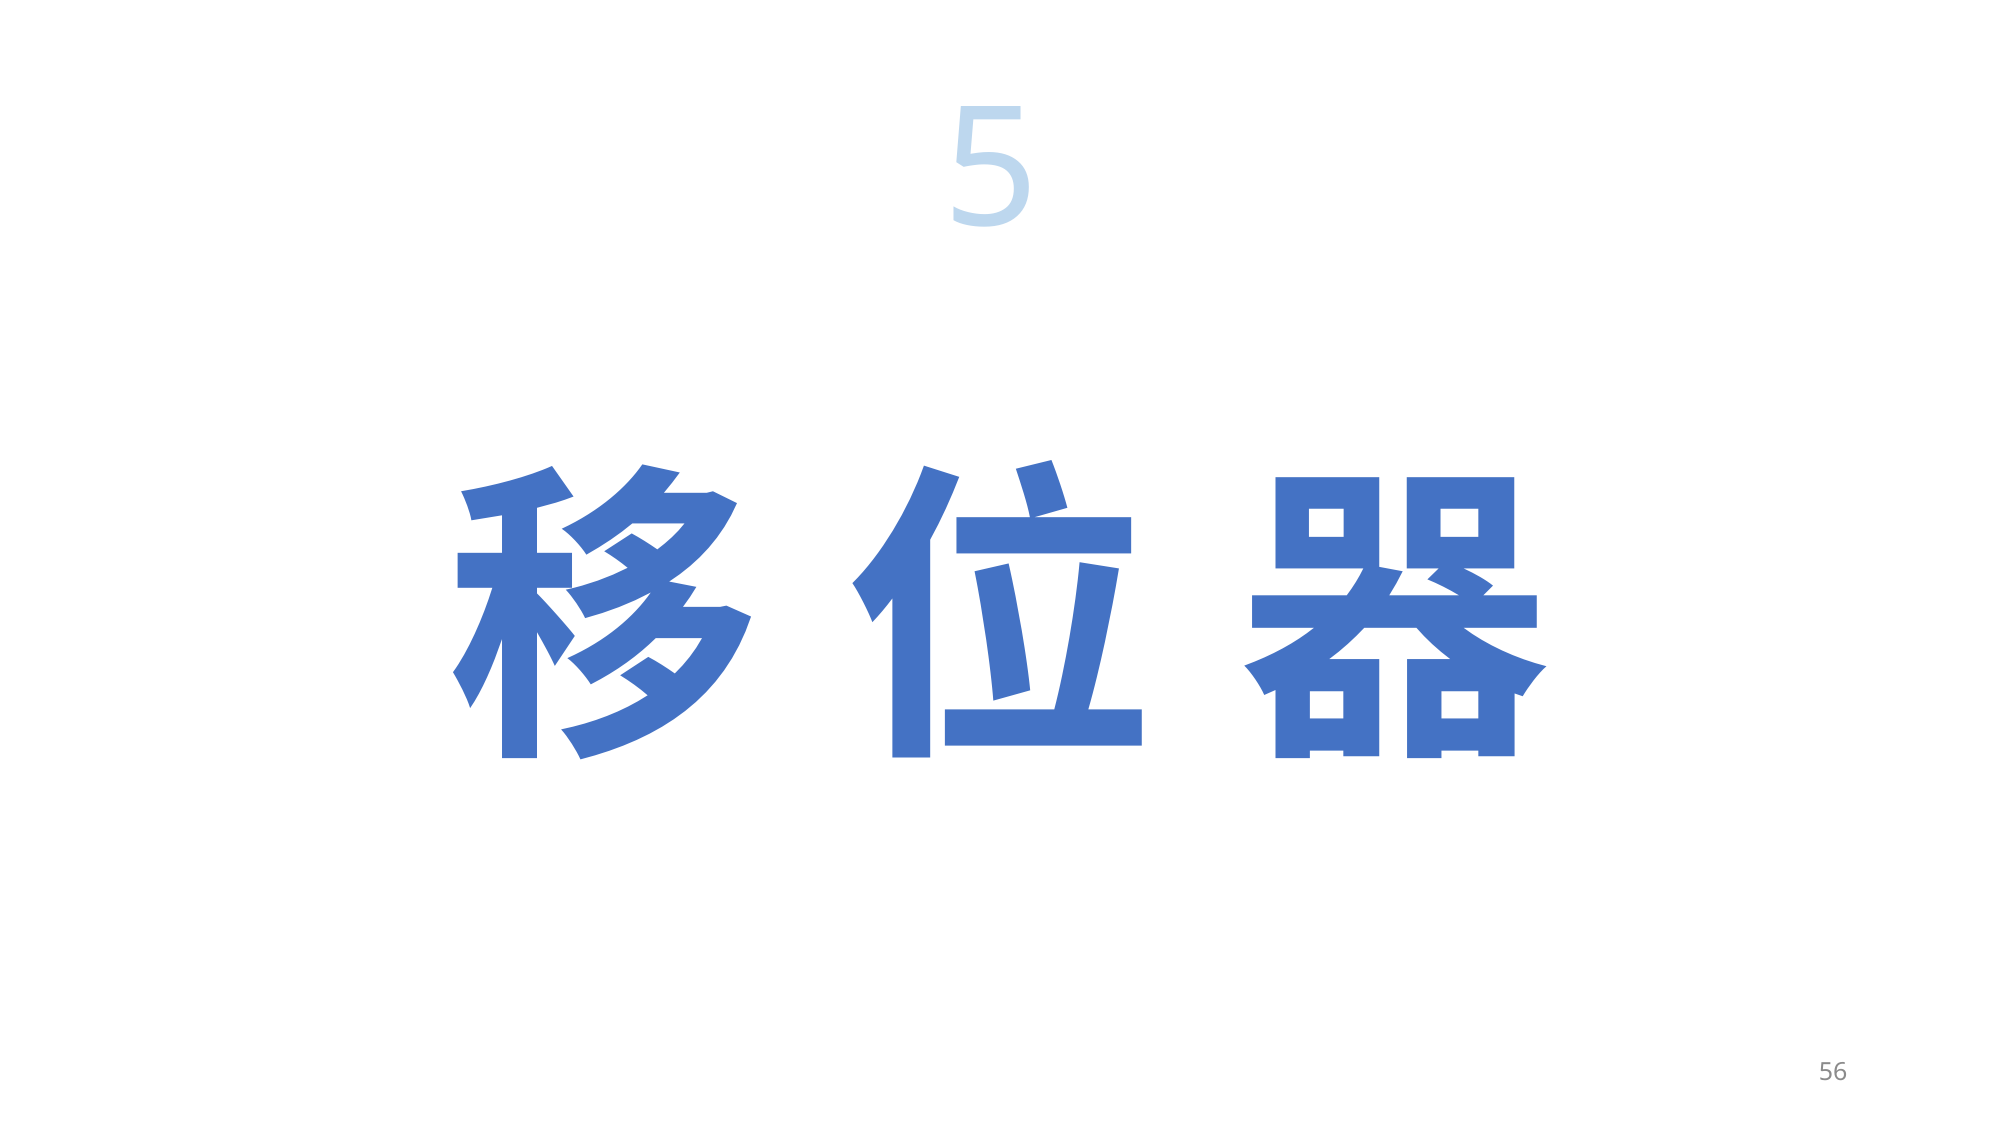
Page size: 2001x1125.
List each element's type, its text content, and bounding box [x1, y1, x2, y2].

title 移 位 器 [0, 381, 2000, 877]
slide_number 56 [1412, 1042, 1863, 1103]
text_box 5 [928, 51, 1054, 267]
